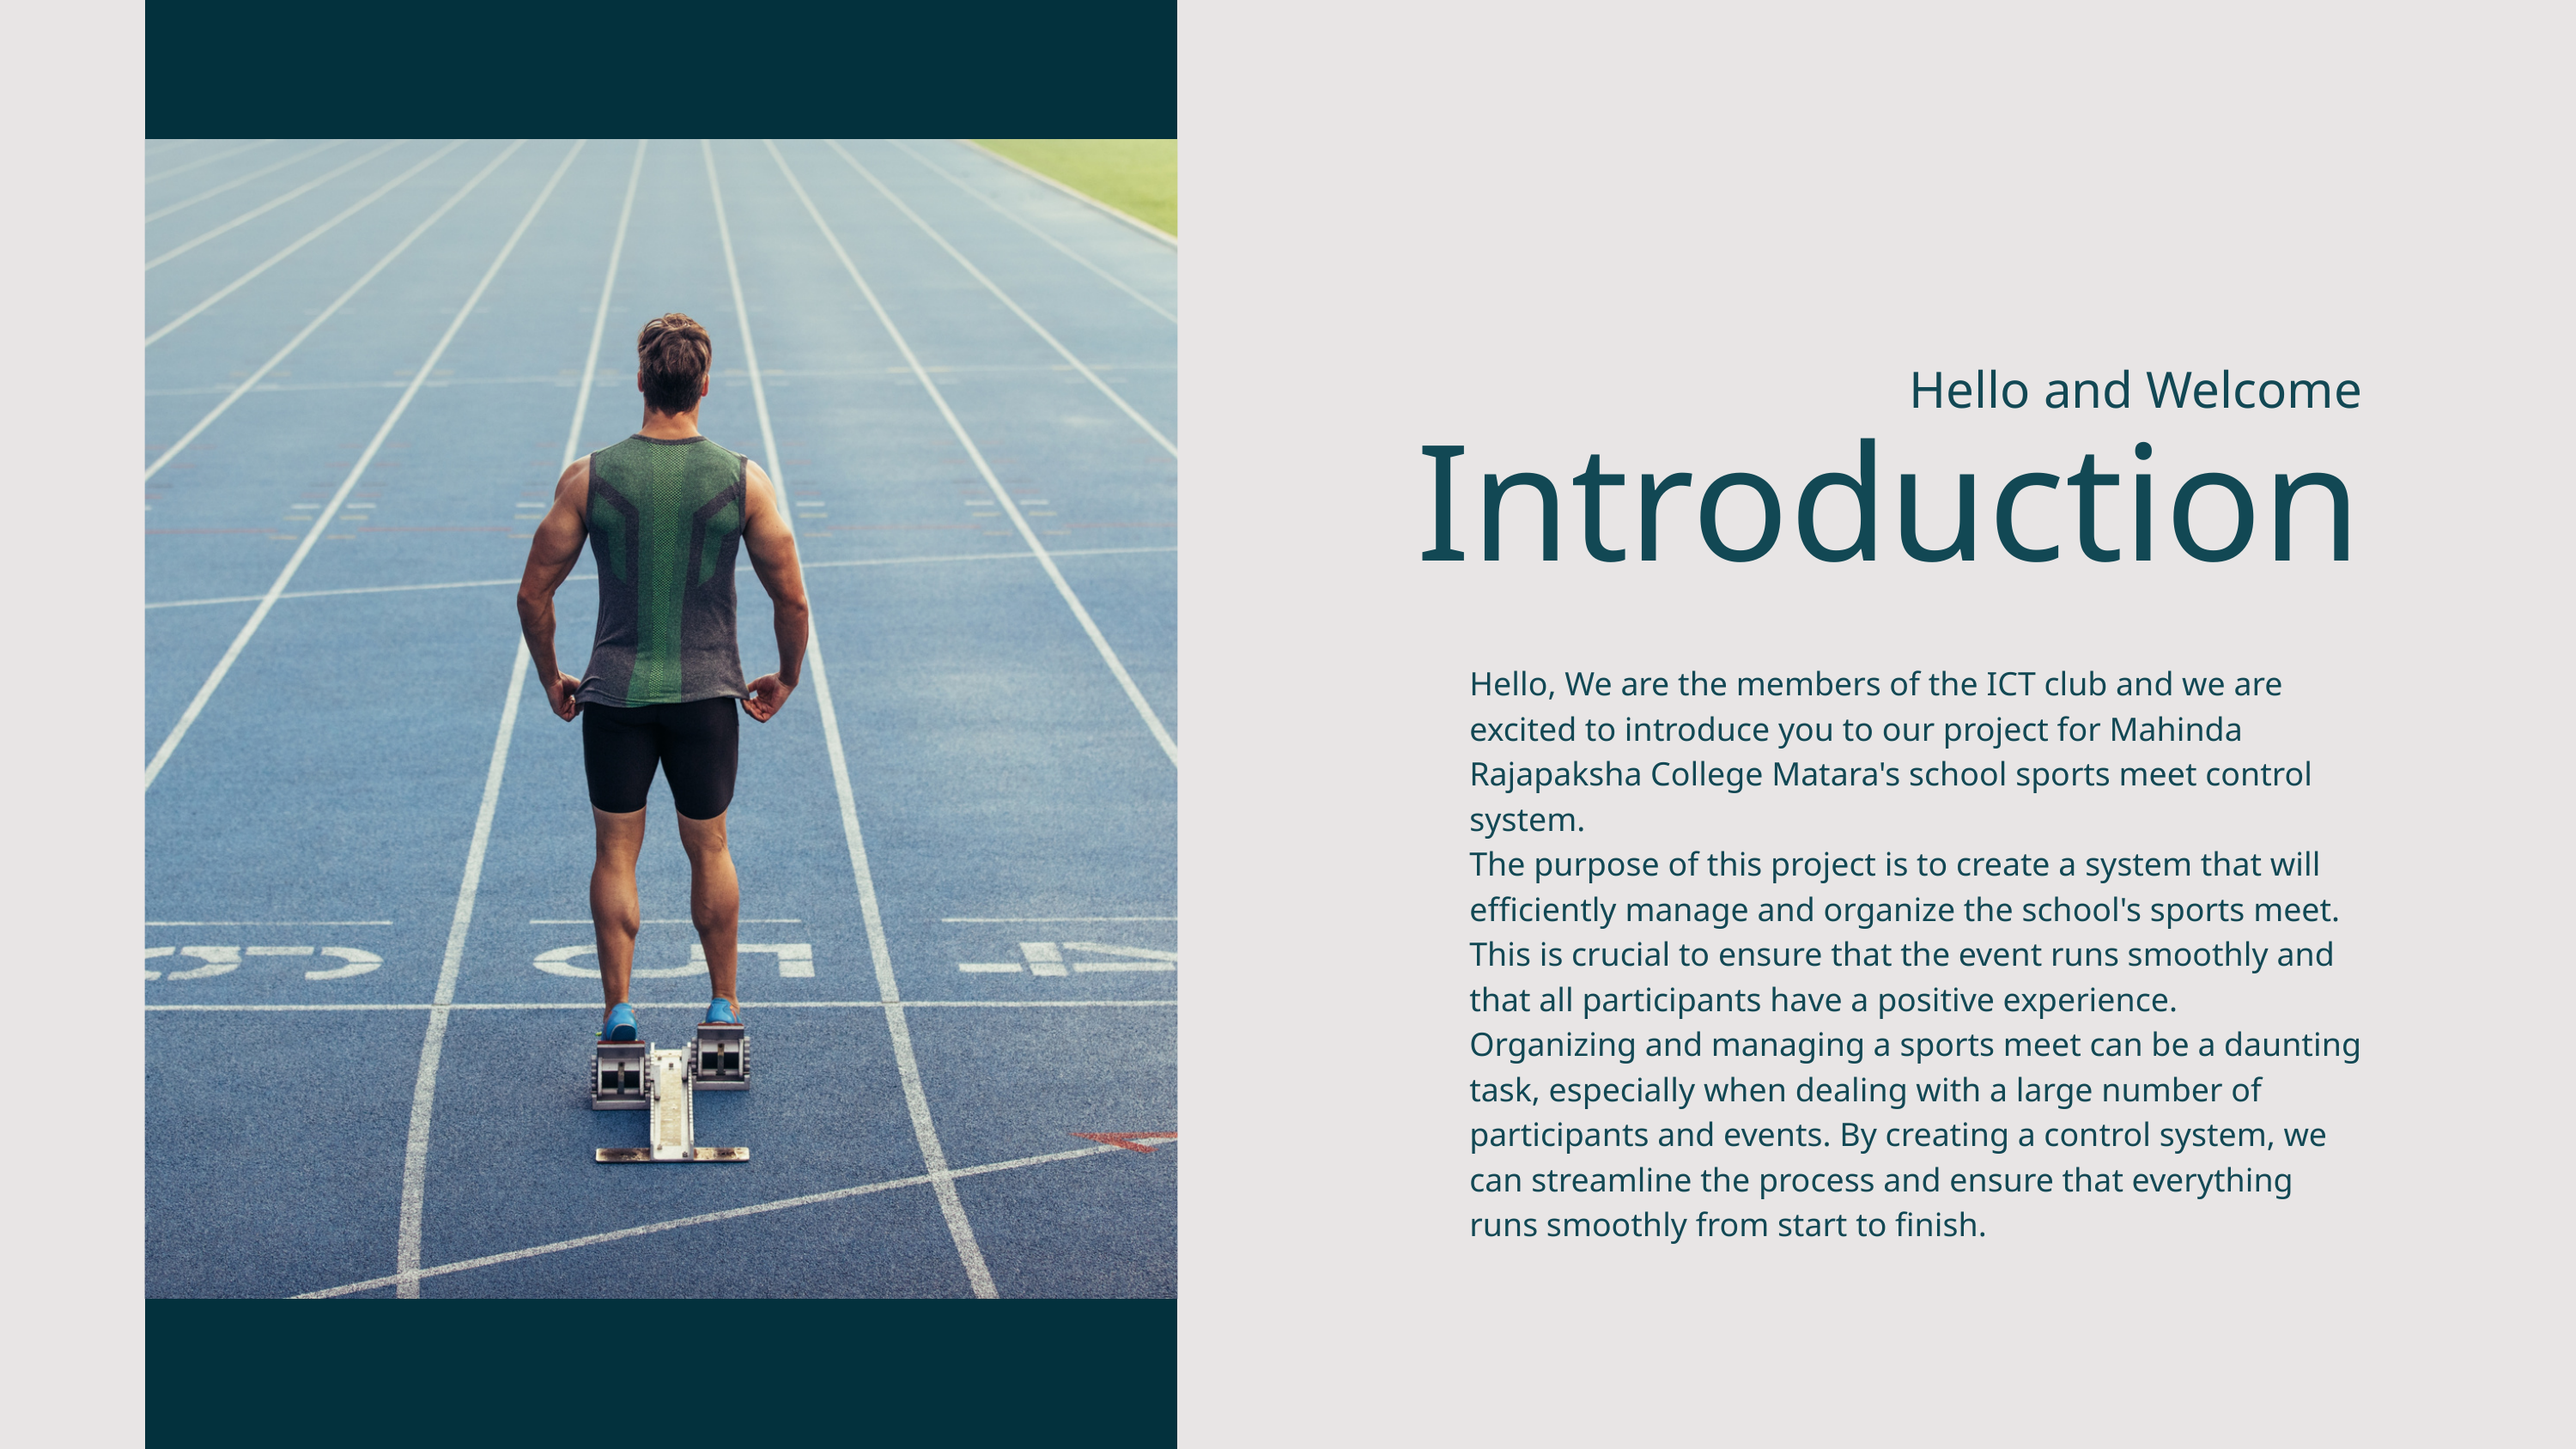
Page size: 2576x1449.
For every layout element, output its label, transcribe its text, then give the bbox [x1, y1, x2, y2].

text_box Introduction [951, 367, 2363, 594]
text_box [144, 0, 1178, 140]
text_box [144, 1182, 1178, 1449]
text_box [144, 146, 1178, 1181]
text_box Hello, We are the members of the ICT club and we are excited to introduce you to our project for Mahinda Rajapaksha College Matara's school sports meet control system. The purpose of this project is to create a system that will efficiently manage and organize the school's sports meet. This is crucial to ensure that the event runs smoothly and that all participants have a positive experience. Organizing and managing a sports meet can be a daunting task, especially when dealing with a large number of participants and events. By creating a control system, we can streamline the process and ensure that everything runs smoothly from start to finish. [1469, 657, 2363, 1334]
text_box Hello and Welcome [1669, 348, 2363, 419]
